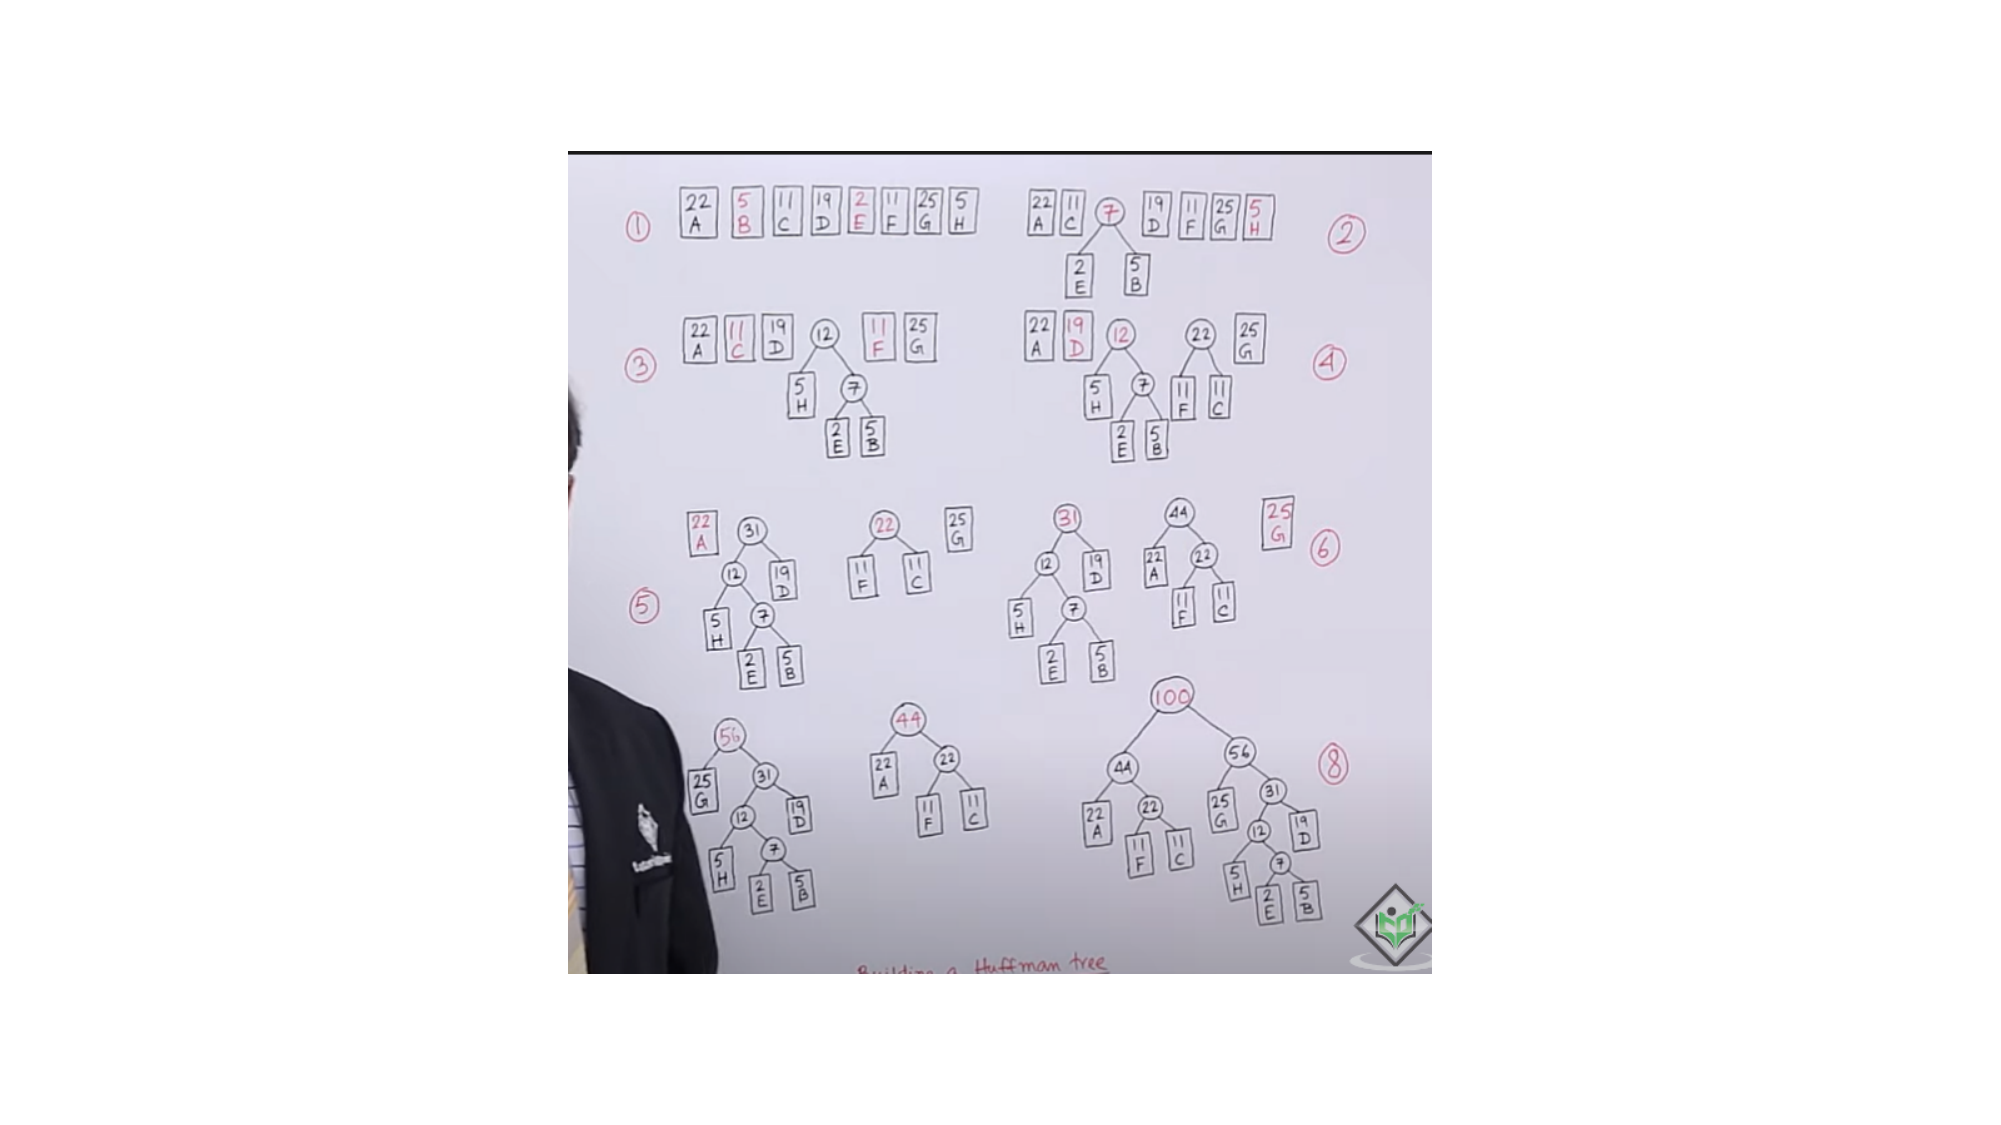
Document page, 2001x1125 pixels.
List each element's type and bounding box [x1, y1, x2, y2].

picture [568, 151, 1432, 974]
